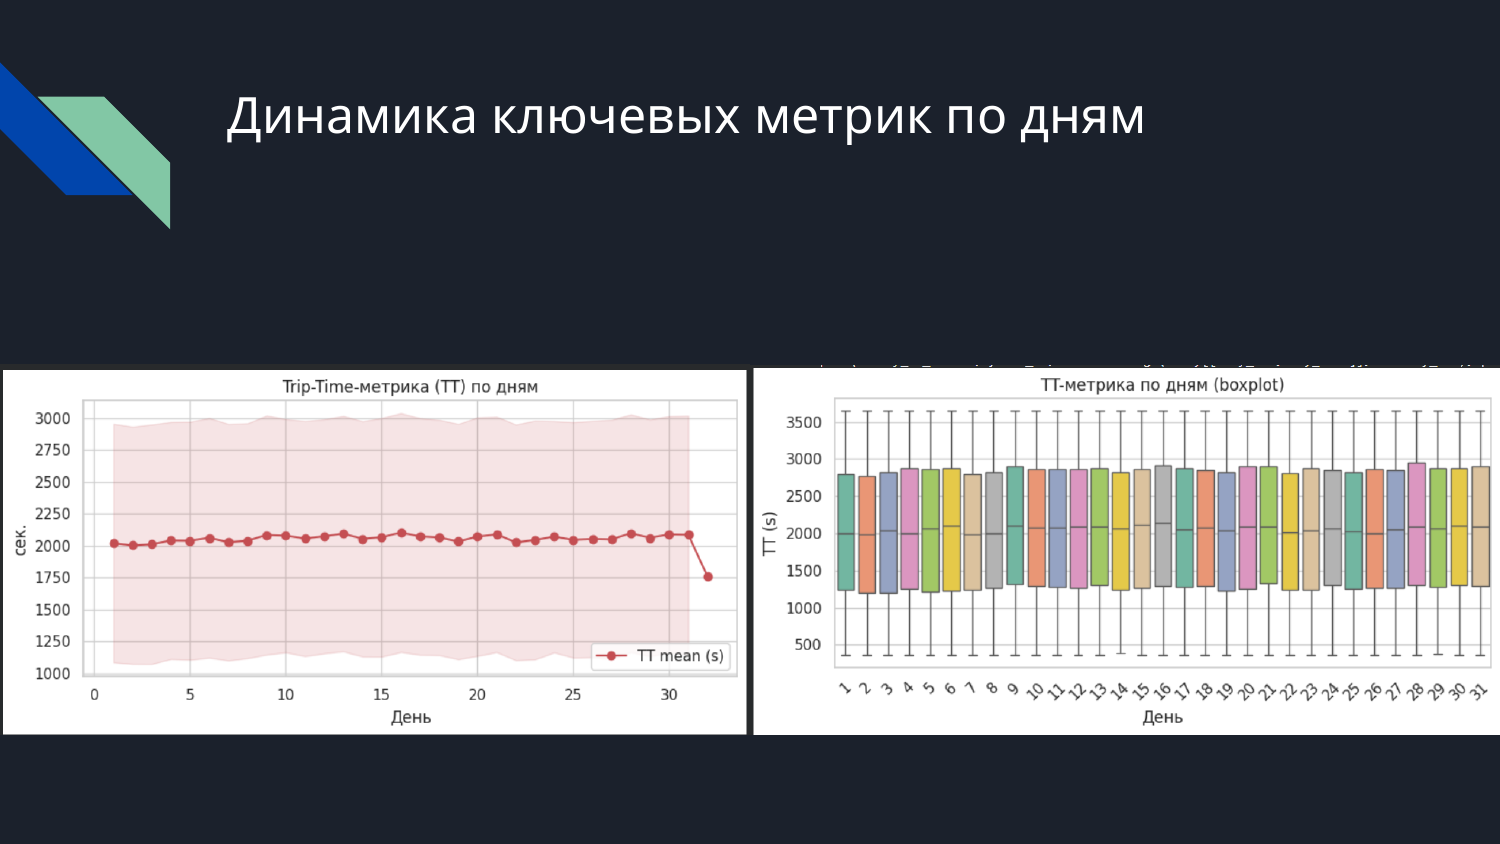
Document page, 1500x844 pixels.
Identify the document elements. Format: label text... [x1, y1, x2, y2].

picture [0, 364, 1500, 735]
title Динамика ключевых метрик по дням [212, 64, 1368, 215]
